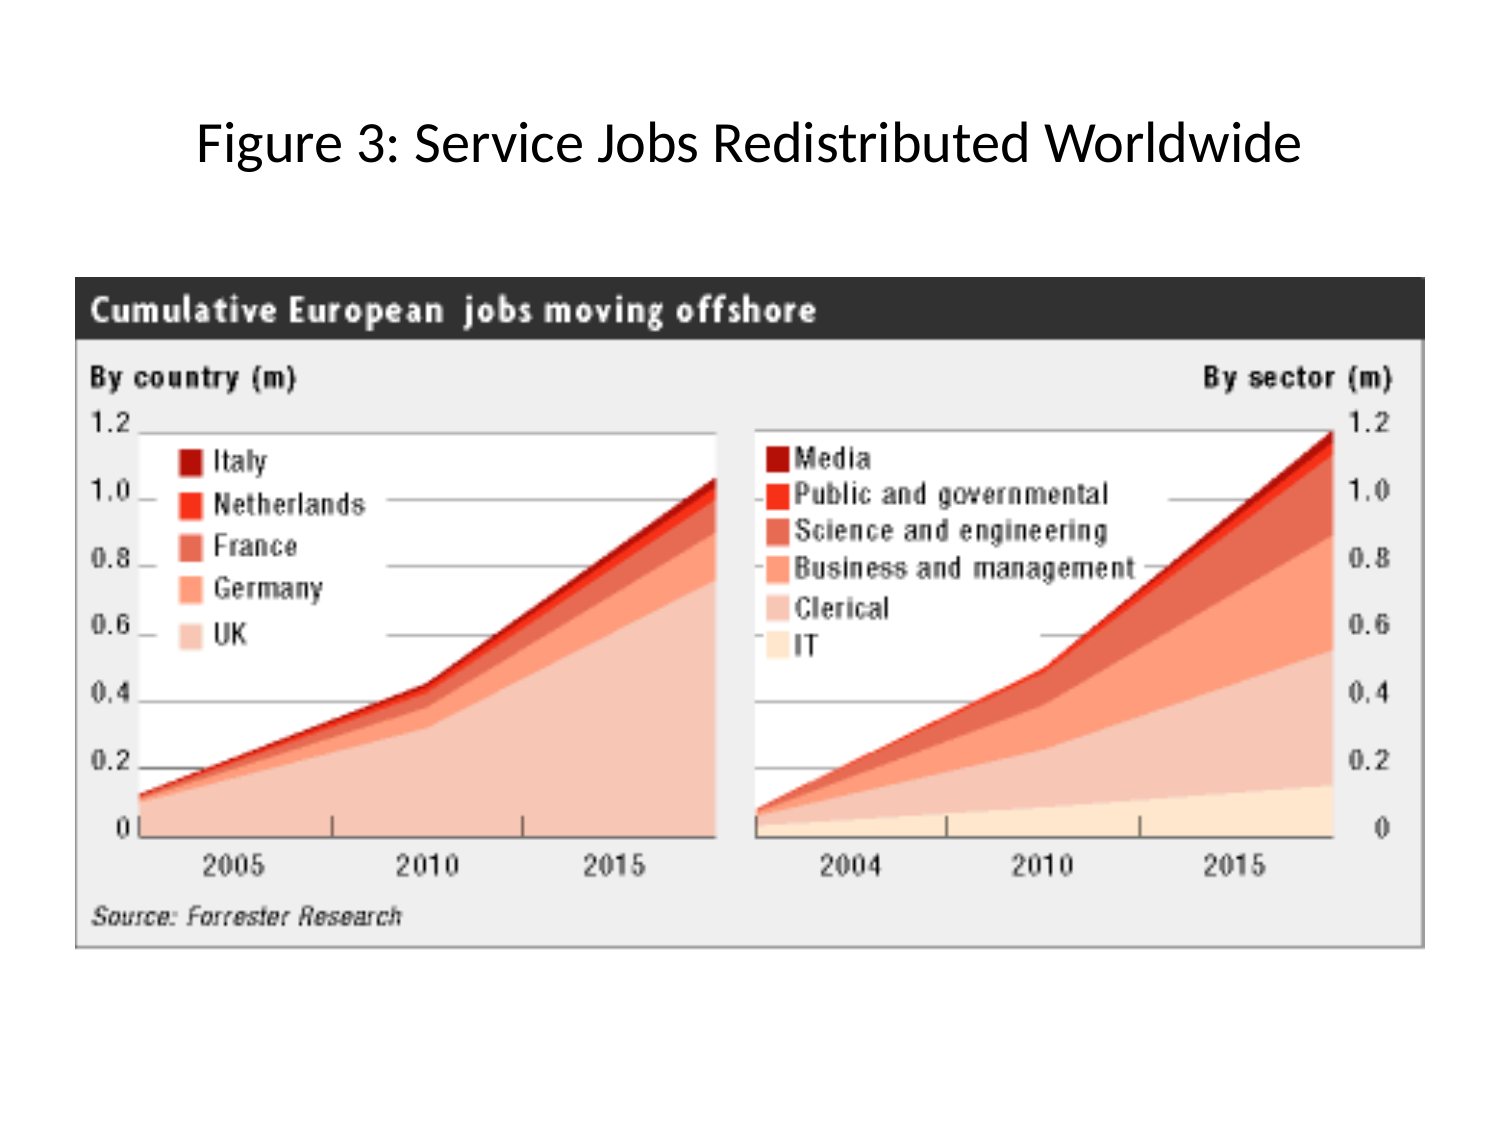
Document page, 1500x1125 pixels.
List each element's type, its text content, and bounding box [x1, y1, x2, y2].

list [74, 262, 1426, 1006]
title Figure 3: Service Jobs Redistributed Worldwide [75, 45, 1425, 233]
